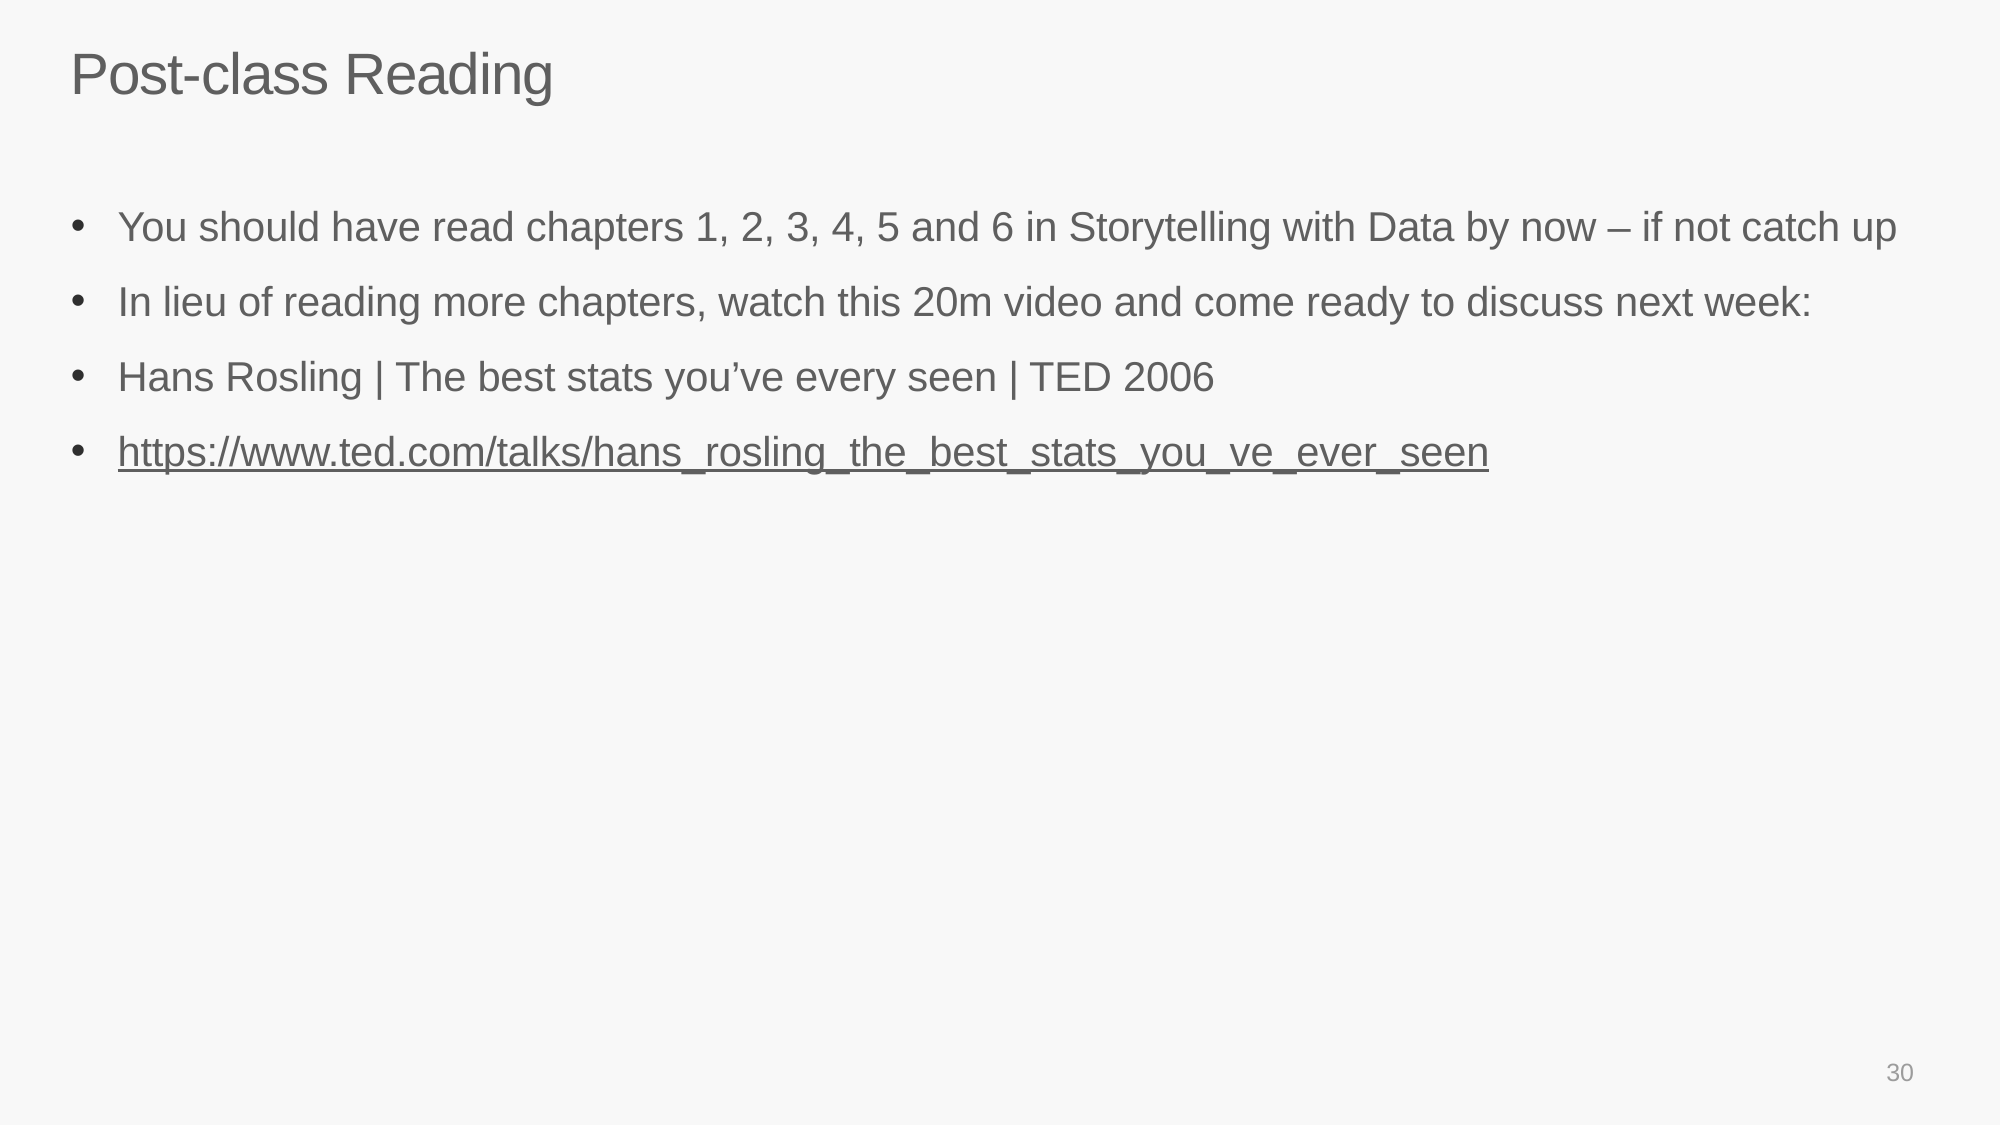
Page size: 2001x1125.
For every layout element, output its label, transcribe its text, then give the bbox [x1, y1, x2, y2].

title Post-class Reading [70, 45, 1930, 180]
list You should have read chapters 1, 2, 3, 4, 5 and 6 in Storytelling with Data by now – if not catch up In lieu of reading more chapters, watch this 20m video and come ready to discuss next week: Hans Rosling | The best stats you’ve every seen | TED 2006 https://www.ted.com/talks/hans_rosling_the_best_stats_you_ve_ever_seen [70, 200, 1930, 960]
slide_number 30 [1479, 1041, 1930, 1102]
